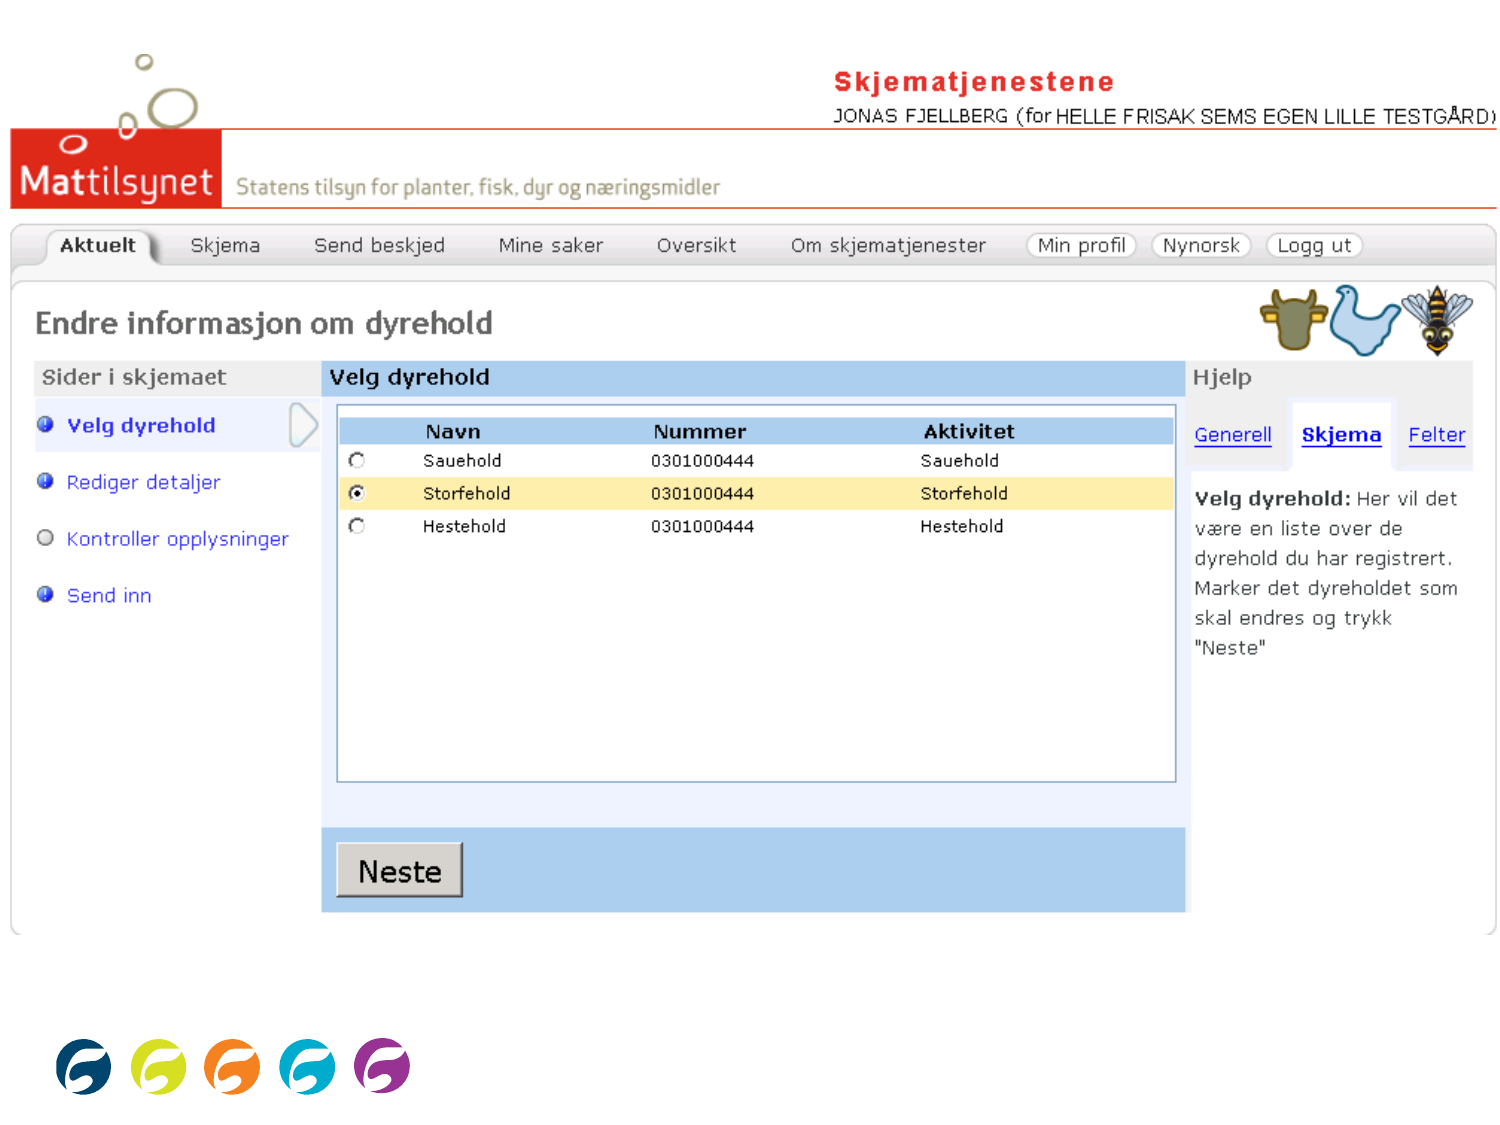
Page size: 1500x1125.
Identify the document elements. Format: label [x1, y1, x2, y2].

picture [8, 54, 1500, 936]
